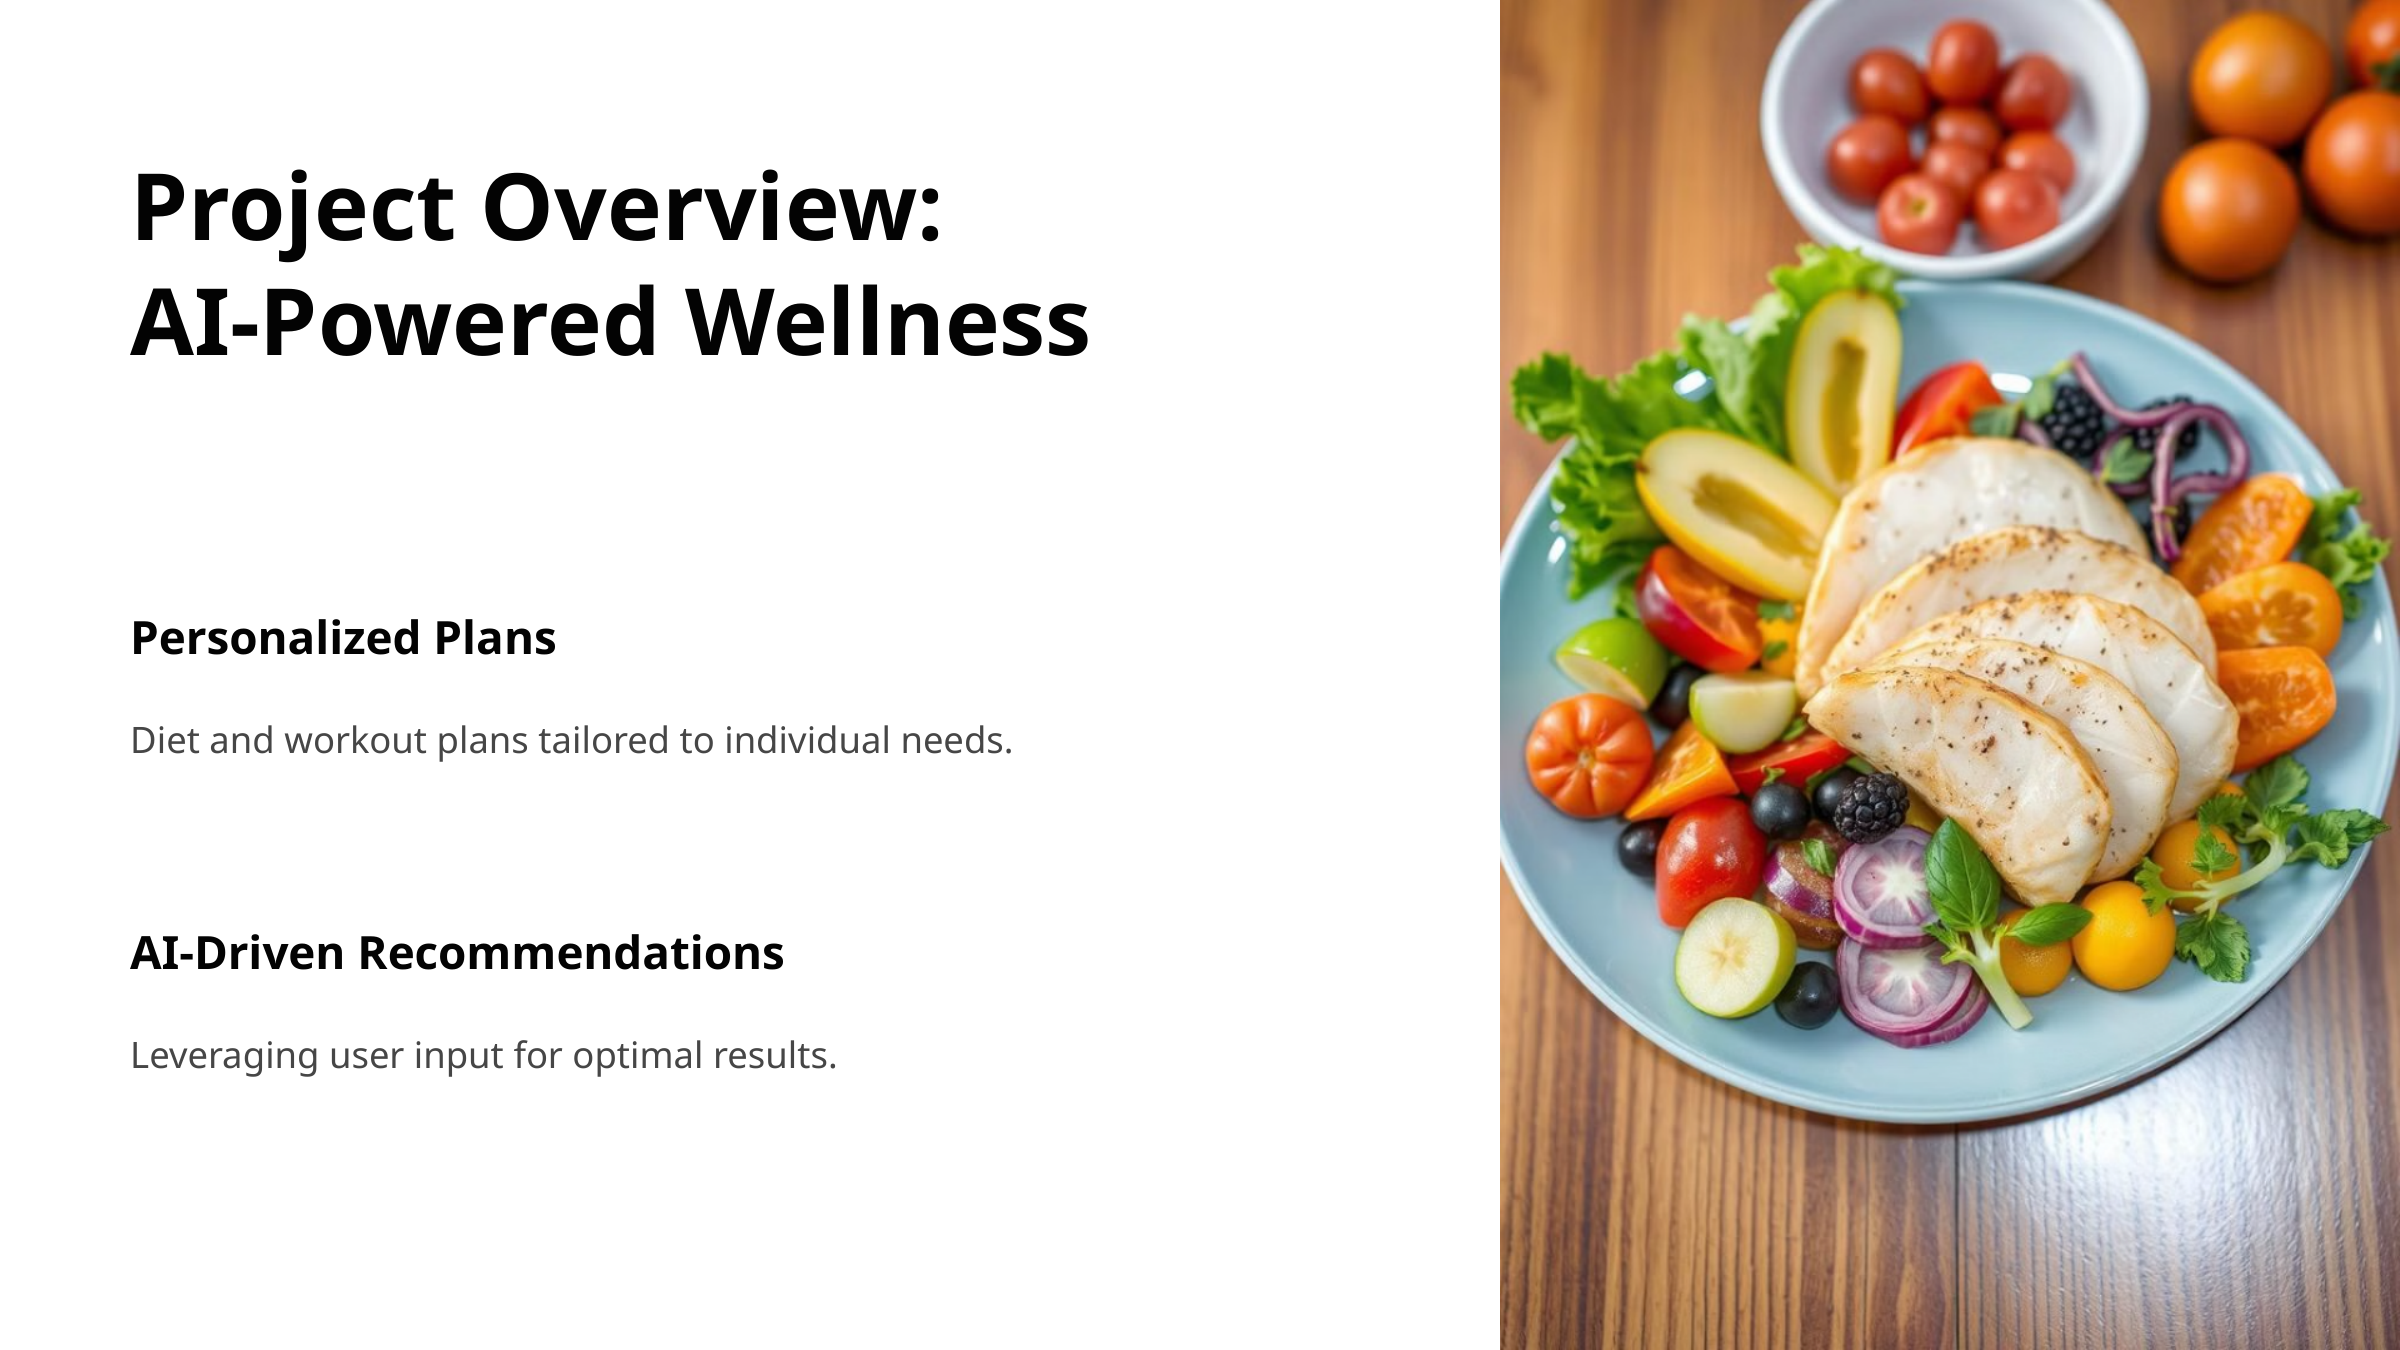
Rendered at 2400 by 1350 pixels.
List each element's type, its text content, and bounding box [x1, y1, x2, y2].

text_box Project Overview: AI-Powered Wellness [130, 143, 1499, 260]
text_box Diet and workout plans tailored to individual needs. [130, 701, 1155, 762]
picture [1499, 0, 2400, 1350]
text_box Leveraging user input for optimal results. [130, 1016, 1155, 1076]
text_box Personalized Plans [130, 606, 596, 665]
text_box AI-Driven Recommendations [130, 921, 777, 980]
